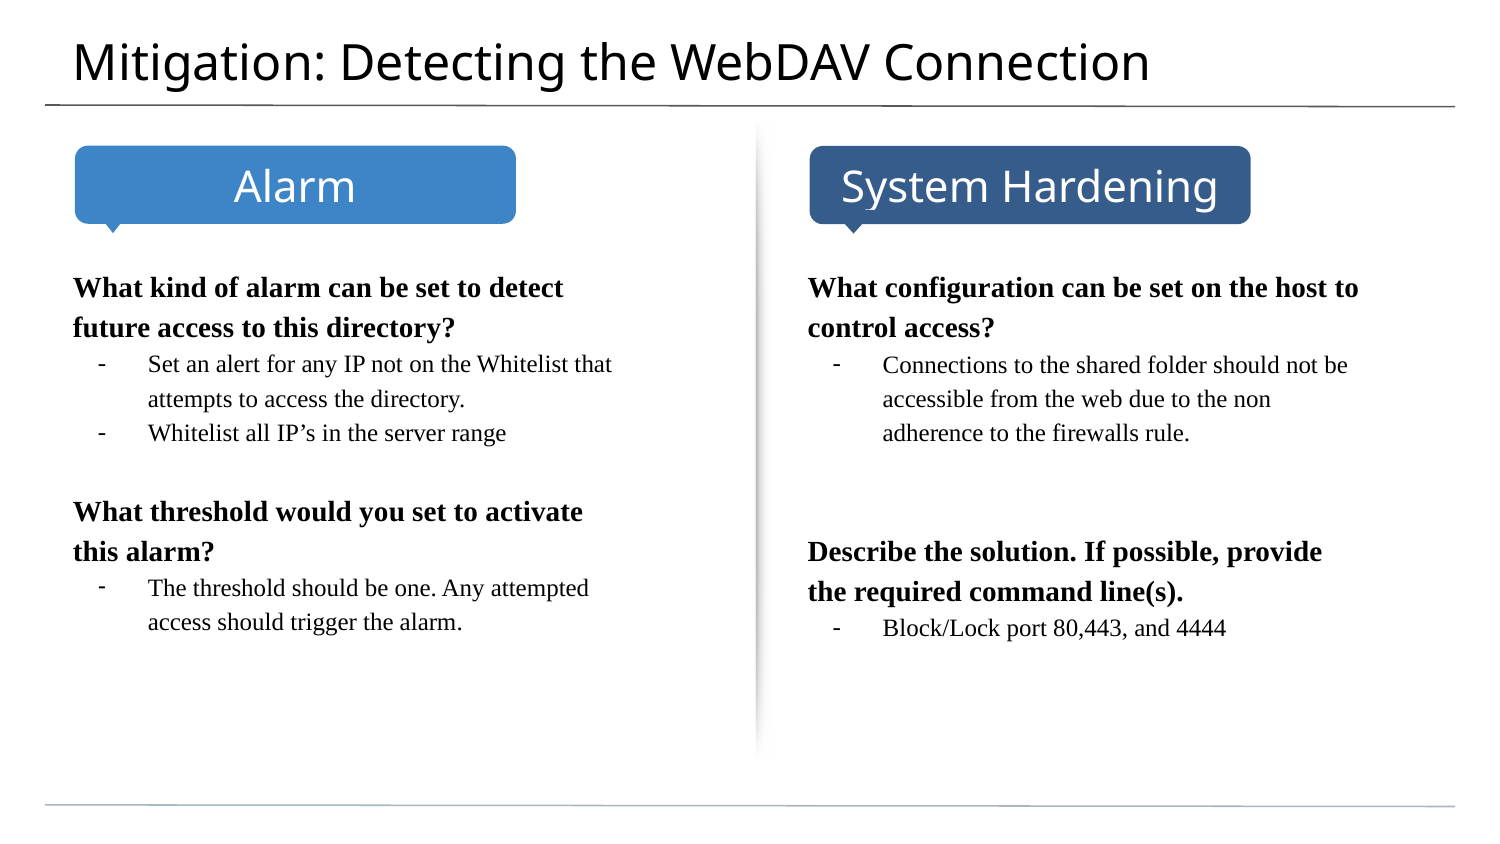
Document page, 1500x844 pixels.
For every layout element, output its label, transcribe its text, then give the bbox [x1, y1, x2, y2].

title Mitigation: Detecting the WebDAV Connection [0, 0, 1500, 88]
picture [703, 107, 839, 782]
subtitle What configuration can be set on the host to control access? Connections to the shared folder should not be accessible from the web due to the non adherence to the firewalls rule. Describe the solution. If possible, provide the required command line(s). Block/Lock port 80,443, and 4444 [732, 263, 1438, 805]
subtitle What kind of alarm can be set to detect future access to this directory? Set an alert for any IP not on the Whitelist that attempts to access the directory. Whitelist all IP’s in the server range What threshold would you set to activate this alarm? The threshold should be one. Any attempted access should trigger the alarm. [0, 262, 704, 805]
